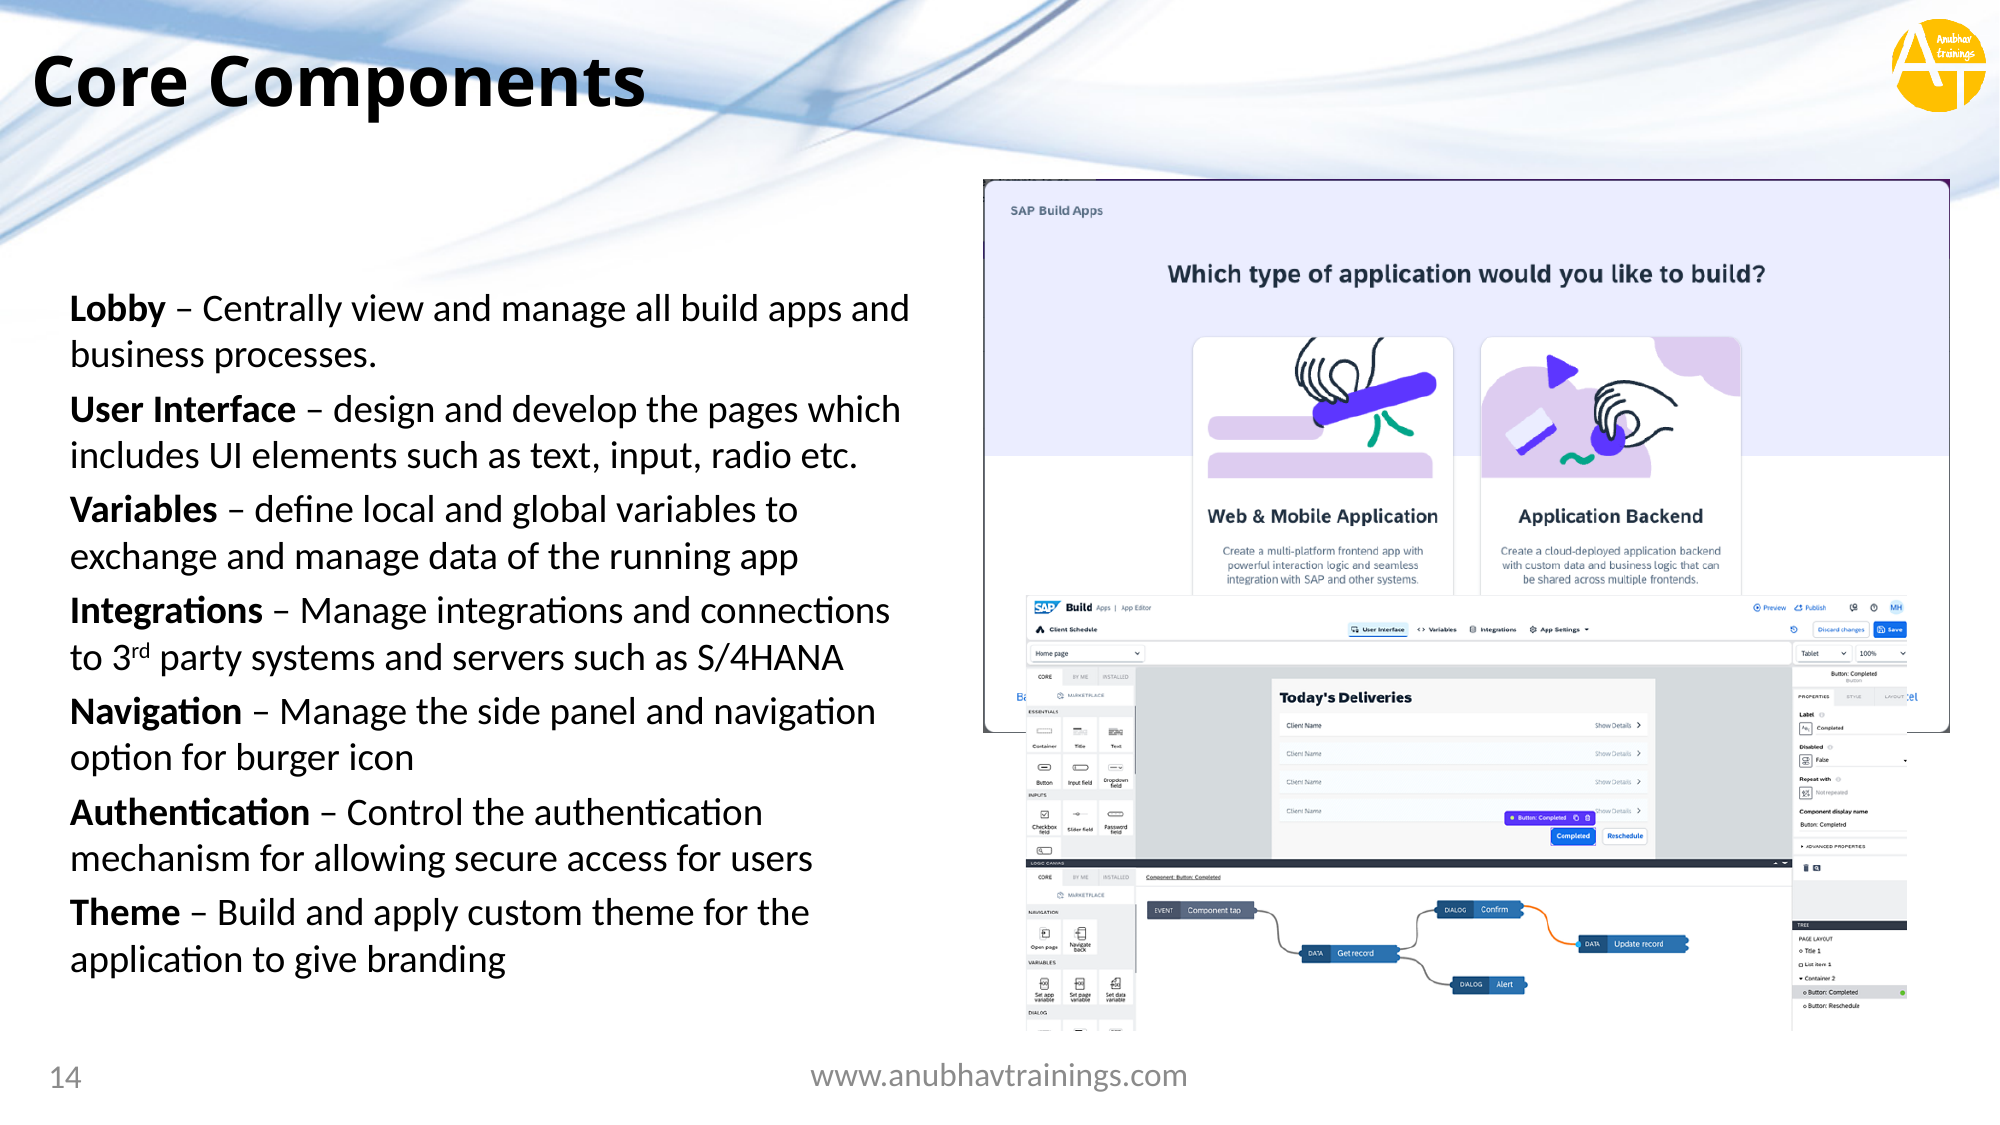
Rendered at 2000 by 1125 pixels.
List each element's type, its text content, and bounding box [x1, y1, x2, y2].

title Core Components [16, 29, 1817, 146]
slide_number 14 [33, 1045, 134, 1106]
picture [0, 0, 2000, 1125]
footer www.anubhavtrainings.com [683, 1042, 1317, 1103]
text_box Lobby – Centrally view and manage all build apps and business processes. User Interface – design and develop the pages which includes UI elements such as text, input, radio etc. Variables – define local and global variables to exchange and manage data of the running app Integrations – Manage integrations and connections to 3rd party systems and servers such as S/4HANA Navigation – Manage the side panel and navigation option for burger icon Authentication – Control the authentication mechanism for allowing secure access for users Theme – Build and apply custom theme for the application to give branding [49, 272, 933, 1073]
